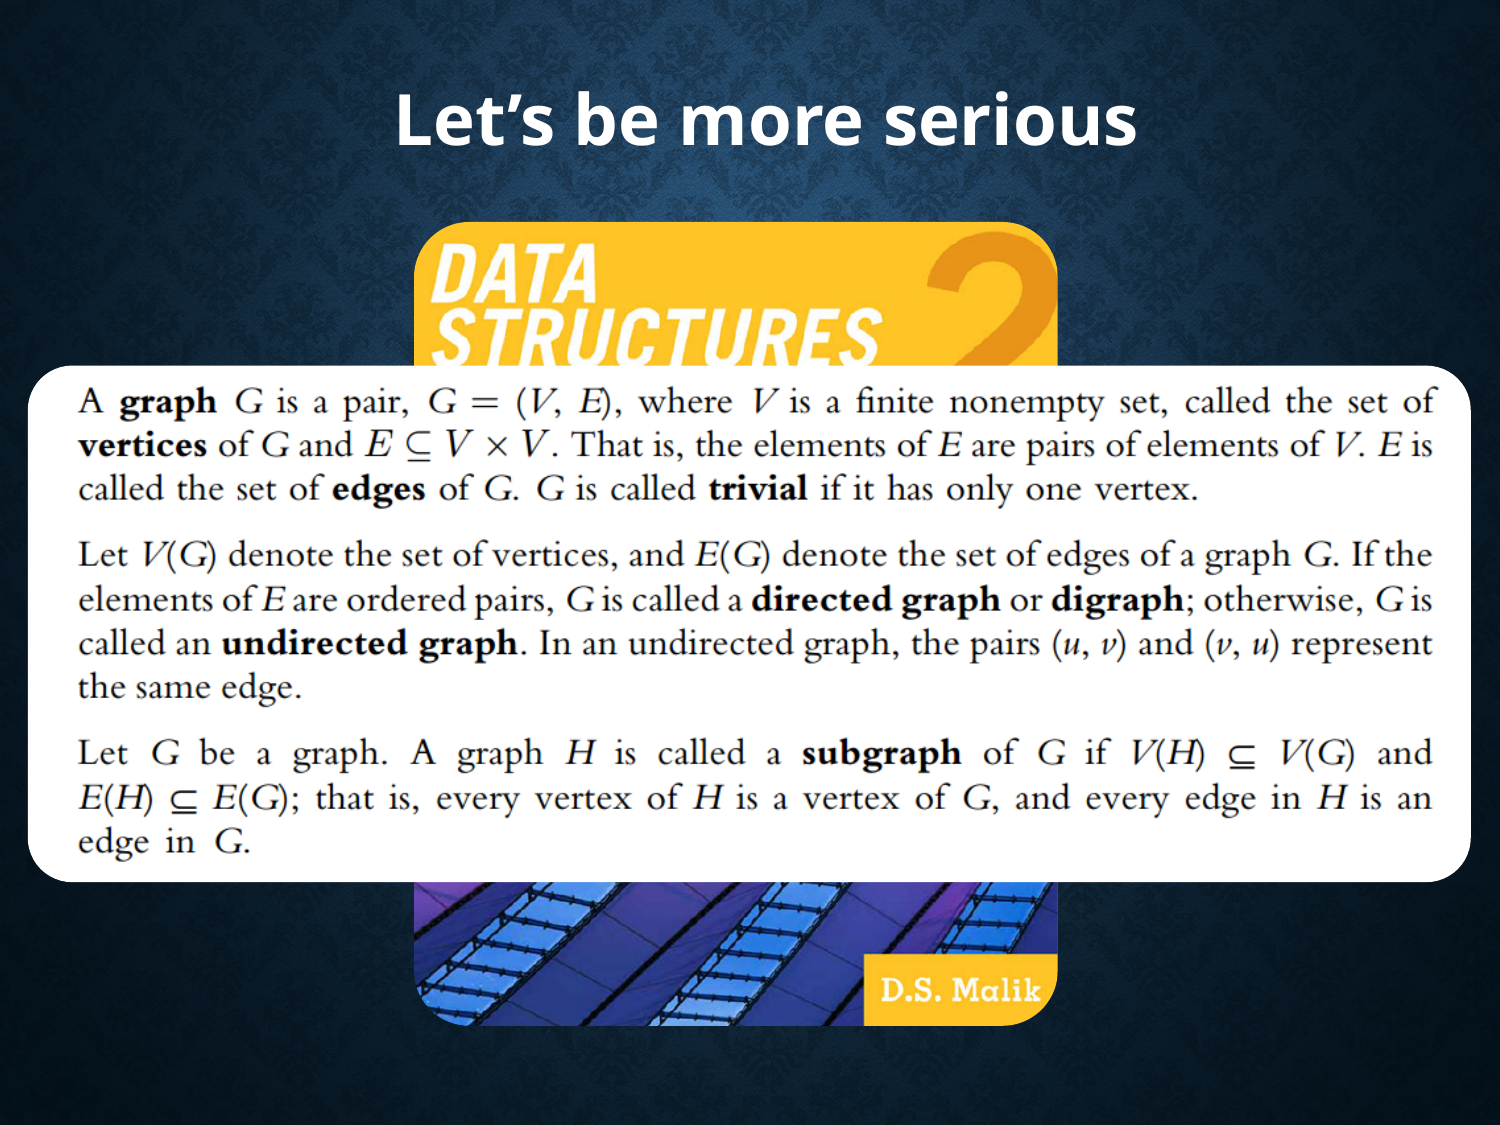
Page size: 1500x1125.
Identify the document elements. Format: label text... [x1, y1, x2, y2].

picture [27, 221, 1472, 1027]
title Let’s be more serious [129, 14, 1404, 232]
